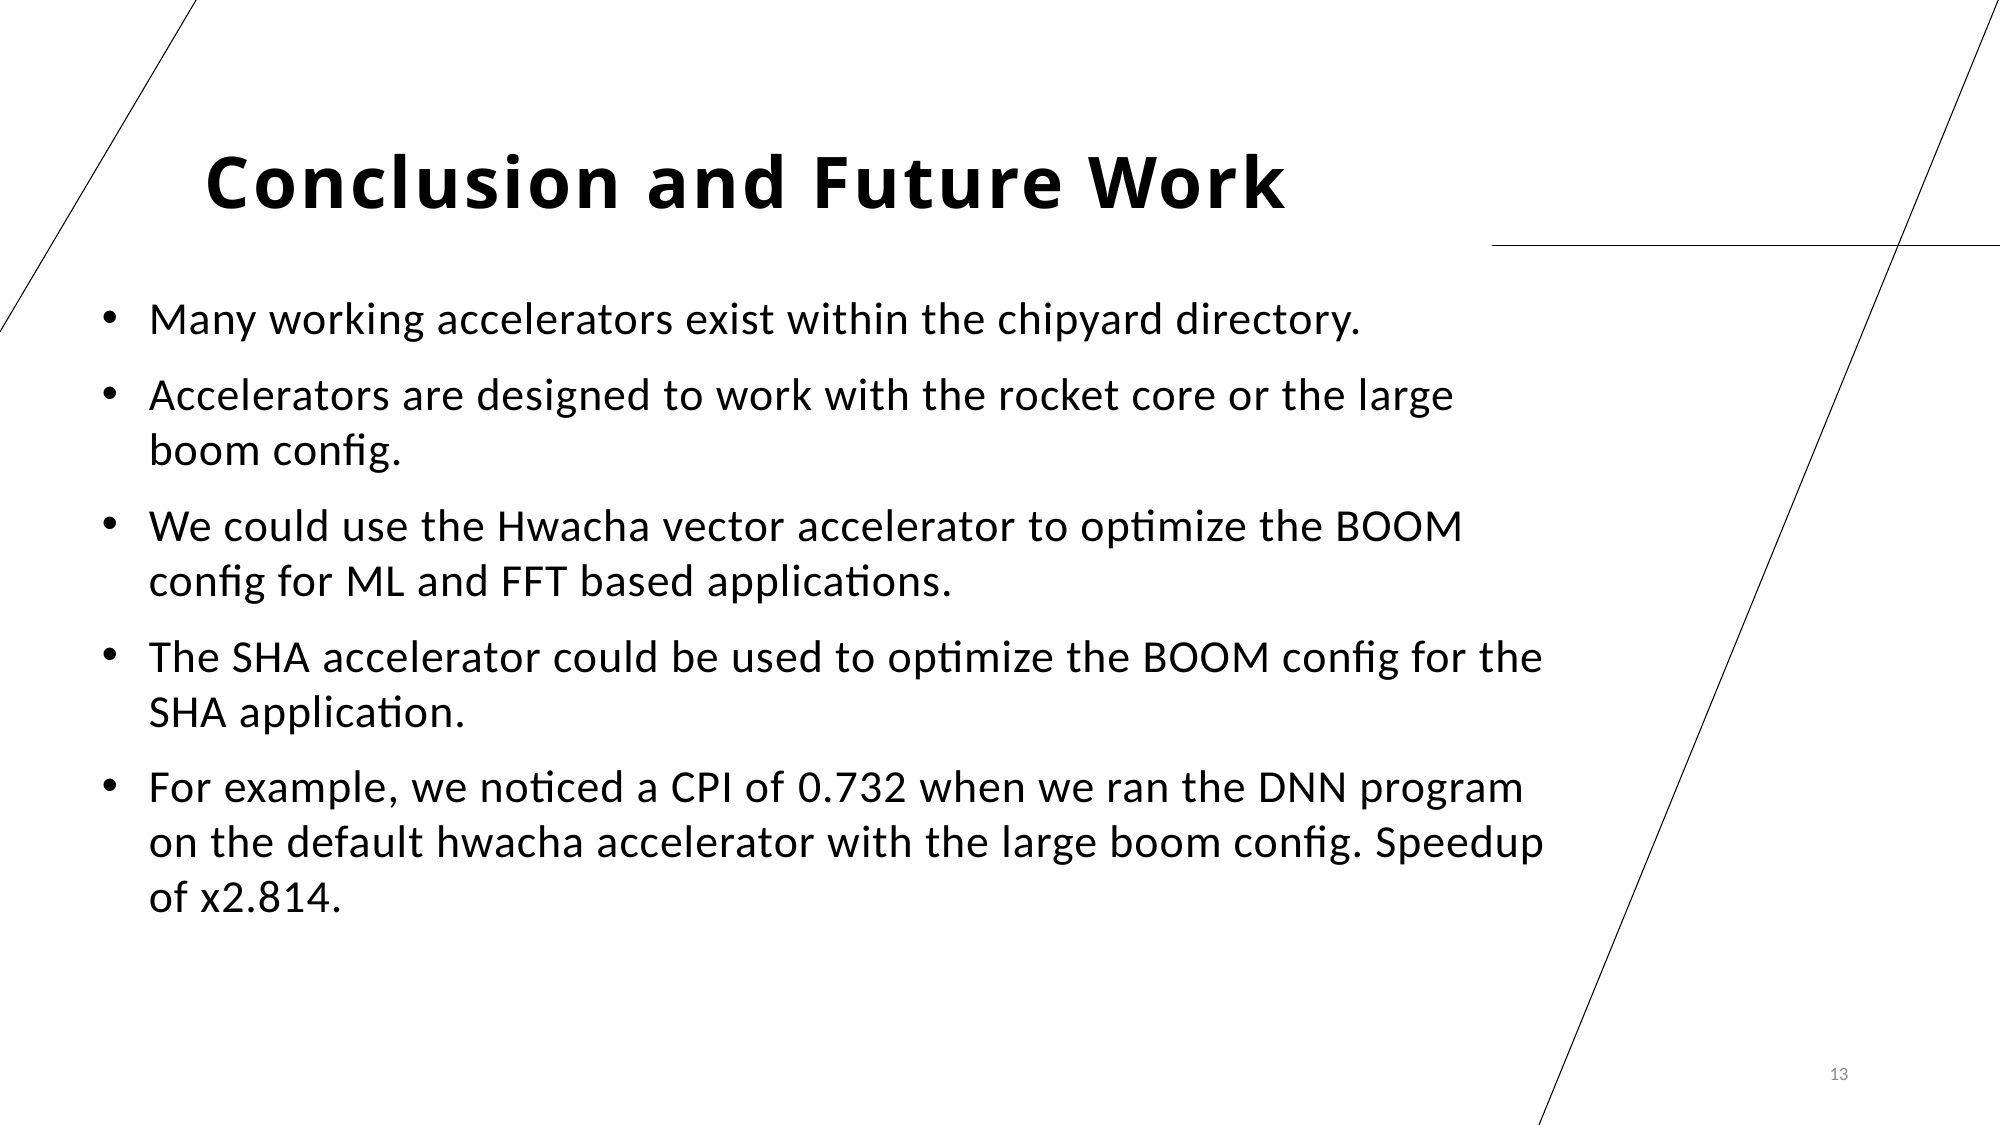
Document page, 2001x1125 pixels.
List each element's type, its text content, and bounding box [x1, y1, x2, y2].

slide_number 13 [1701, 1042, 1864, 1103]
title Conclusion and Future Work [189, 139, 1386, 232]
list Many working accelerators exist within the chipyard directory. Accelerators are designed to work with the rocket core or the large boom config. We could use the Hwacha vector accelerator to optimize the BOOM config for ML and FFT based applications. The SHA accelerator could be used to optimize the BOOM config for the SHA application. For example, we noticed a CPI of 0.732 when we ran the DNN program on the default hwacha accelerator with the large boom config. Speedup of x2.814. [86, 281, 1566, 984]
